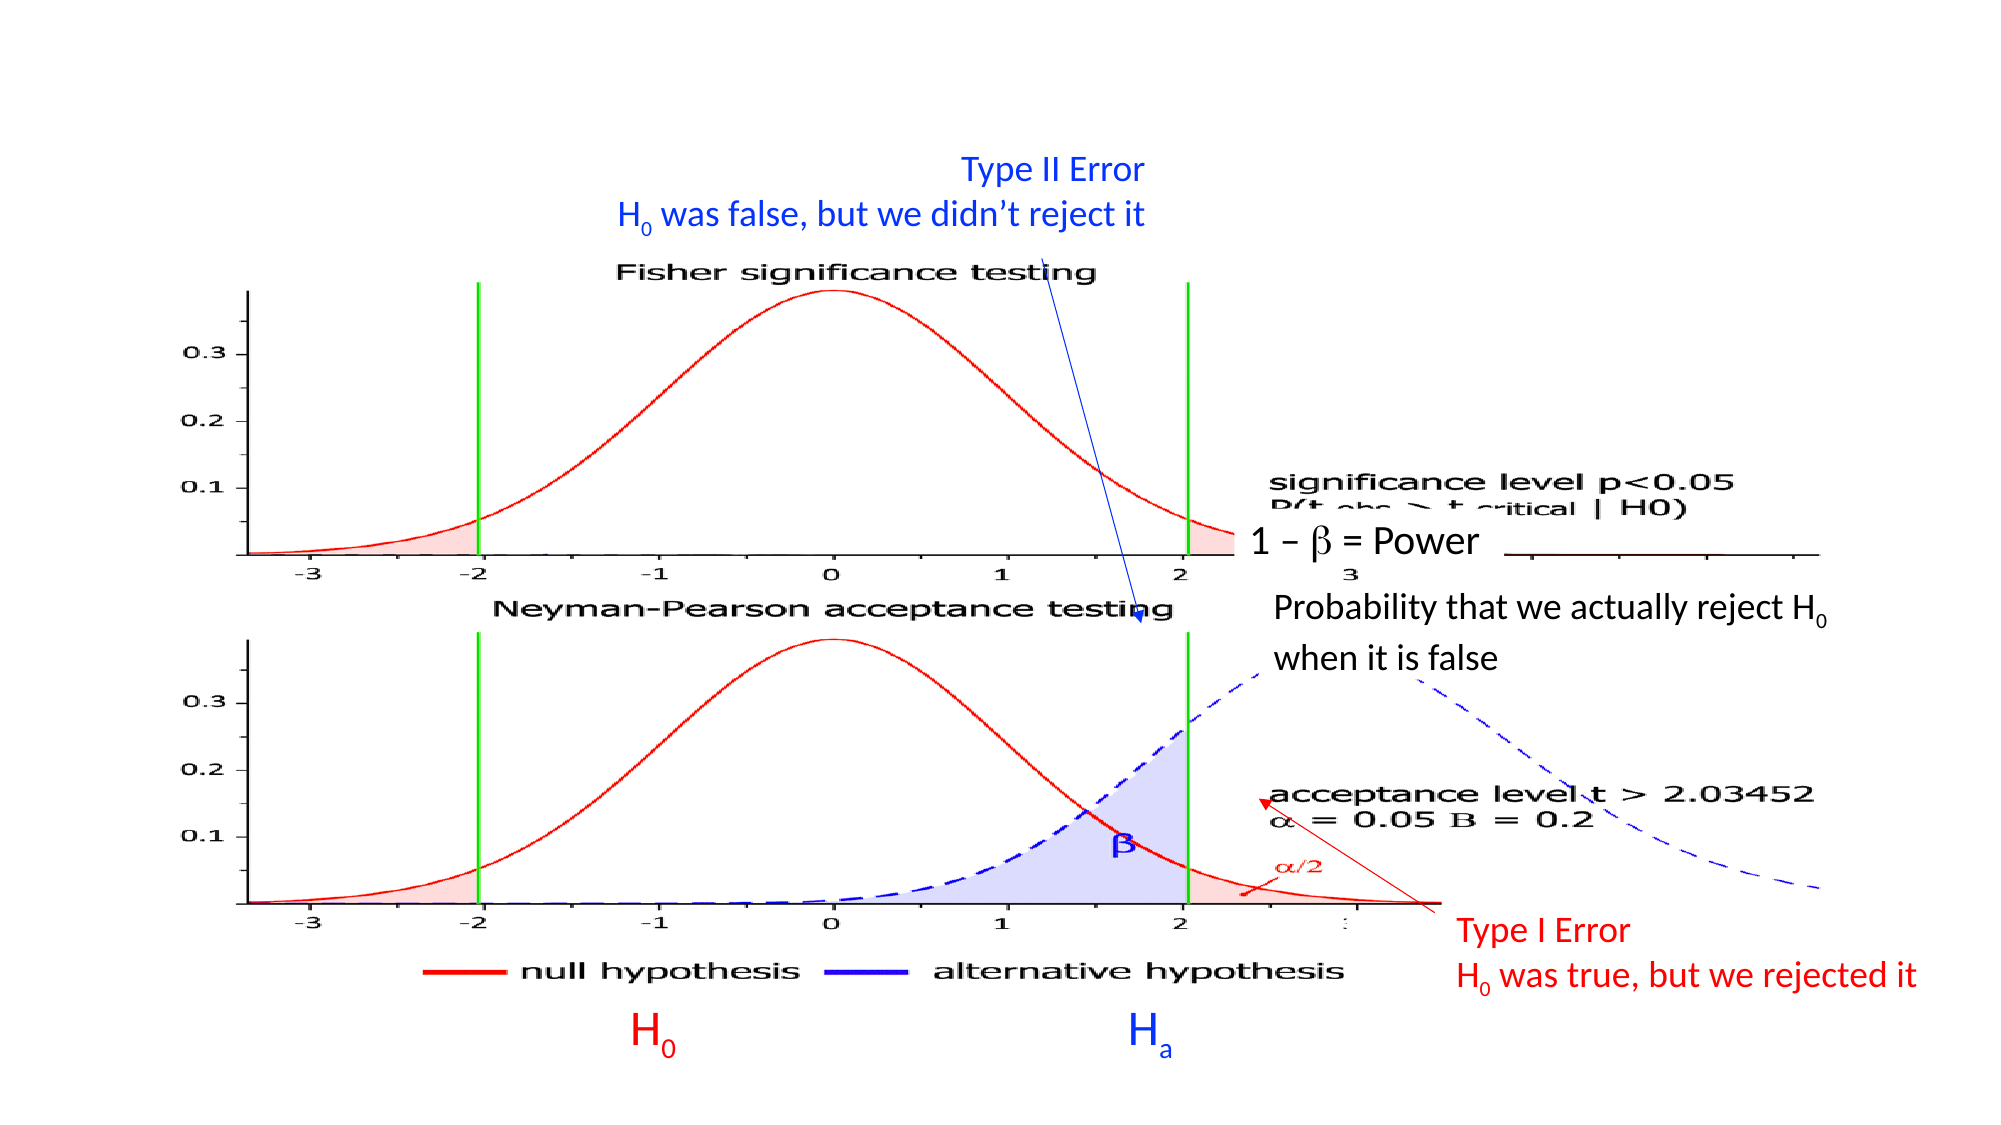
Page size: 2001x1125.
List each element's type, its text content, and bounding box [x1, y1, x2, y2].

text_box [1258, 798, 1435, 913]
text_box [1041, 258, 1142, 624]
text_box Type I Error H0 was true, but we rejected it [1441, 897, 1933, 1009]
text_box H0 [615, 989, 692, 1072]
text_box Type II Error H0 was false, but we didn’t reject it [602, 136, 1161, 248]
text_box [155, 258, 1861, 989]
text_box Ha [1113, 989, 1189, 1072]
